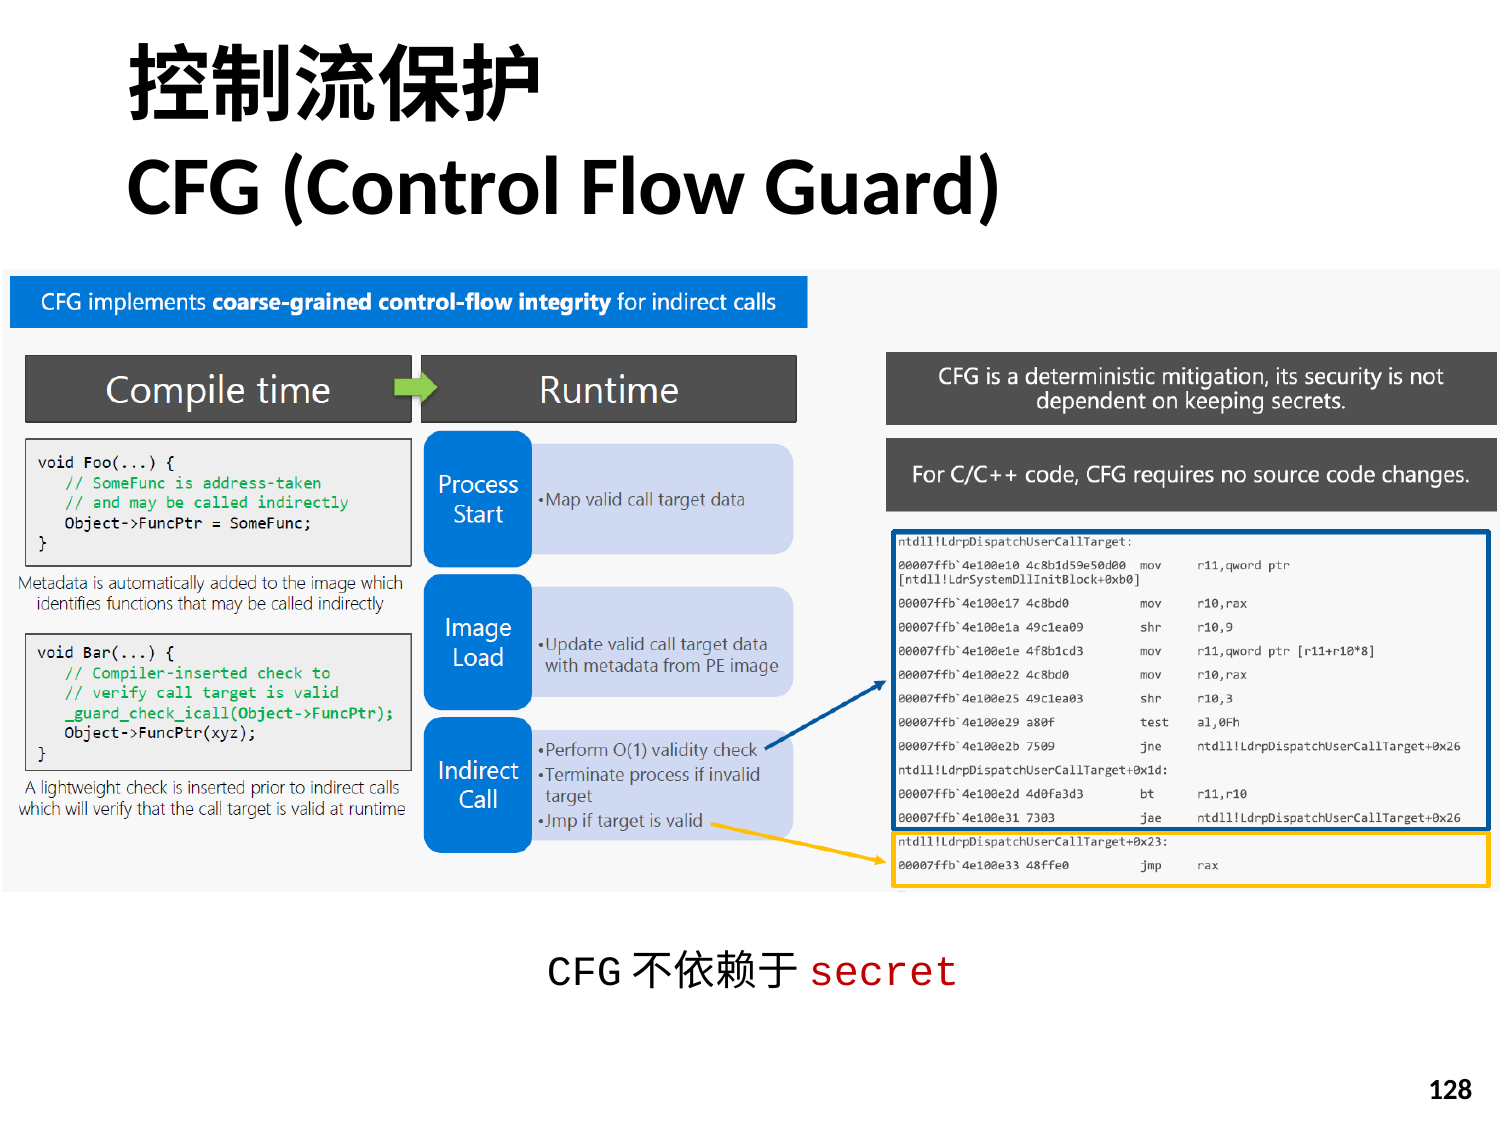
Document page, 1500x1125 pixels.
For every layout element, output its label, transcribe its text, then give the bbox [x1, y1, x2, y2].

picture [2, 269, 1500, 893]
text_box CFG不依赖于secret [209, 936, 1297, 1002]
title 控制流保护 CFG (Control Flow Guard) [112, 37, 1388, 225]
slide_number 128 [1174, 1062, 1488, 1125]
